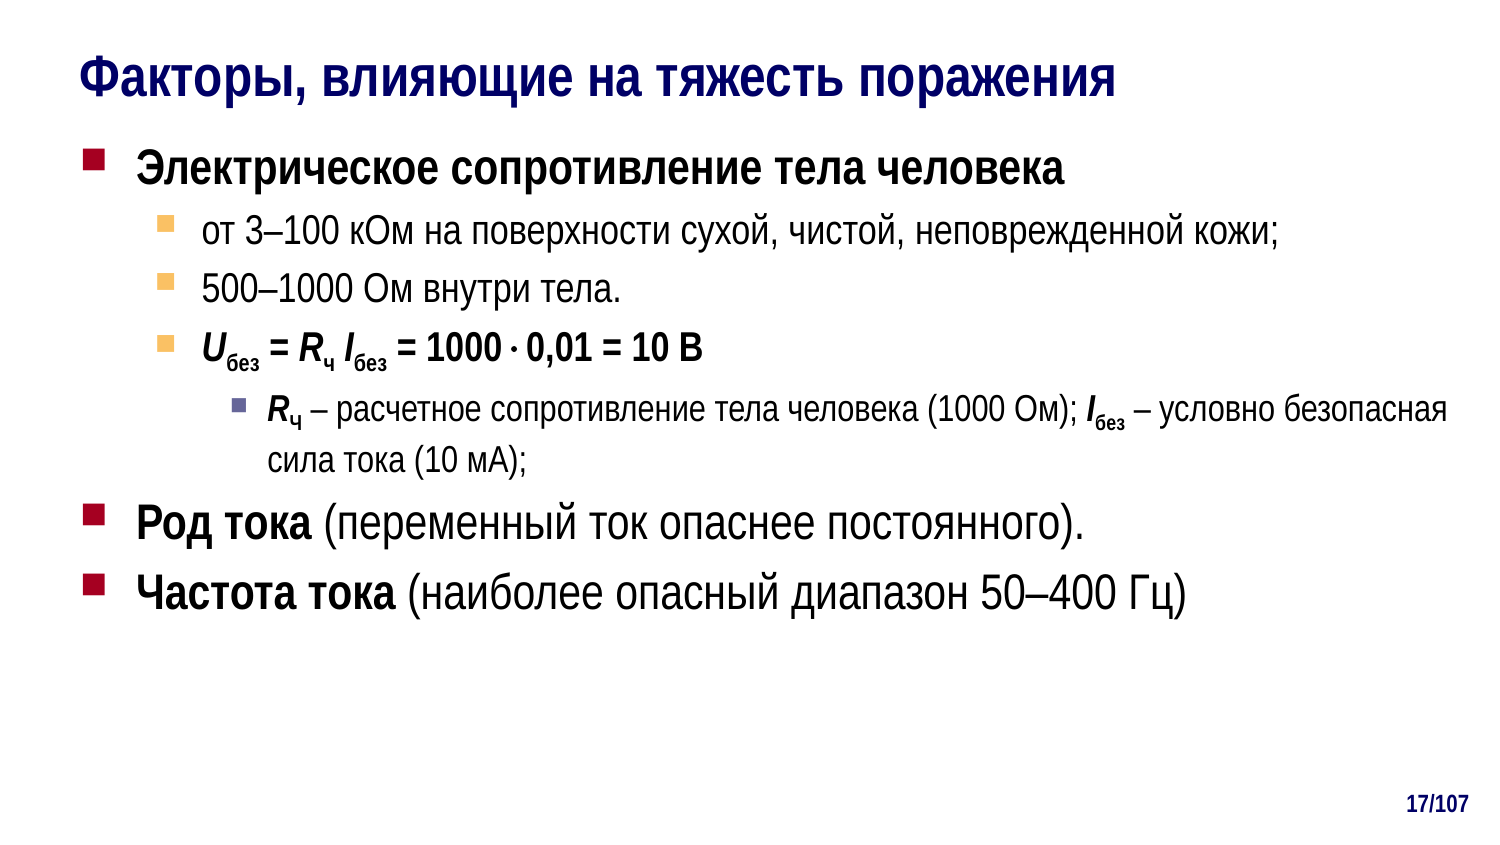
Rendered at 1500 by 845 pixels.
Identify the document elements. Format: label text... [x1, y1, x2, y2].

list Электрическое сопротивление тела человека от 3–100 кОм на поверхности сухой, чистой, неповрежденной кожи; 500–1000 Ом внутри тела. Uбез = Rч Iбез = 10000,01 = 10 В RЧ – расчетное сопротивление тела человека (1000 Ом); Iбез – условно безопасная сила тока (10 мА); Род тока (переменный ток опаснее постоянного). Частота тока (наиболее опасный диапазон 50–400 Гц) [64, 126, 1483, 789]
title Факторы, влияющие на тяжесть поражения [64, 32, 1483, 115]
